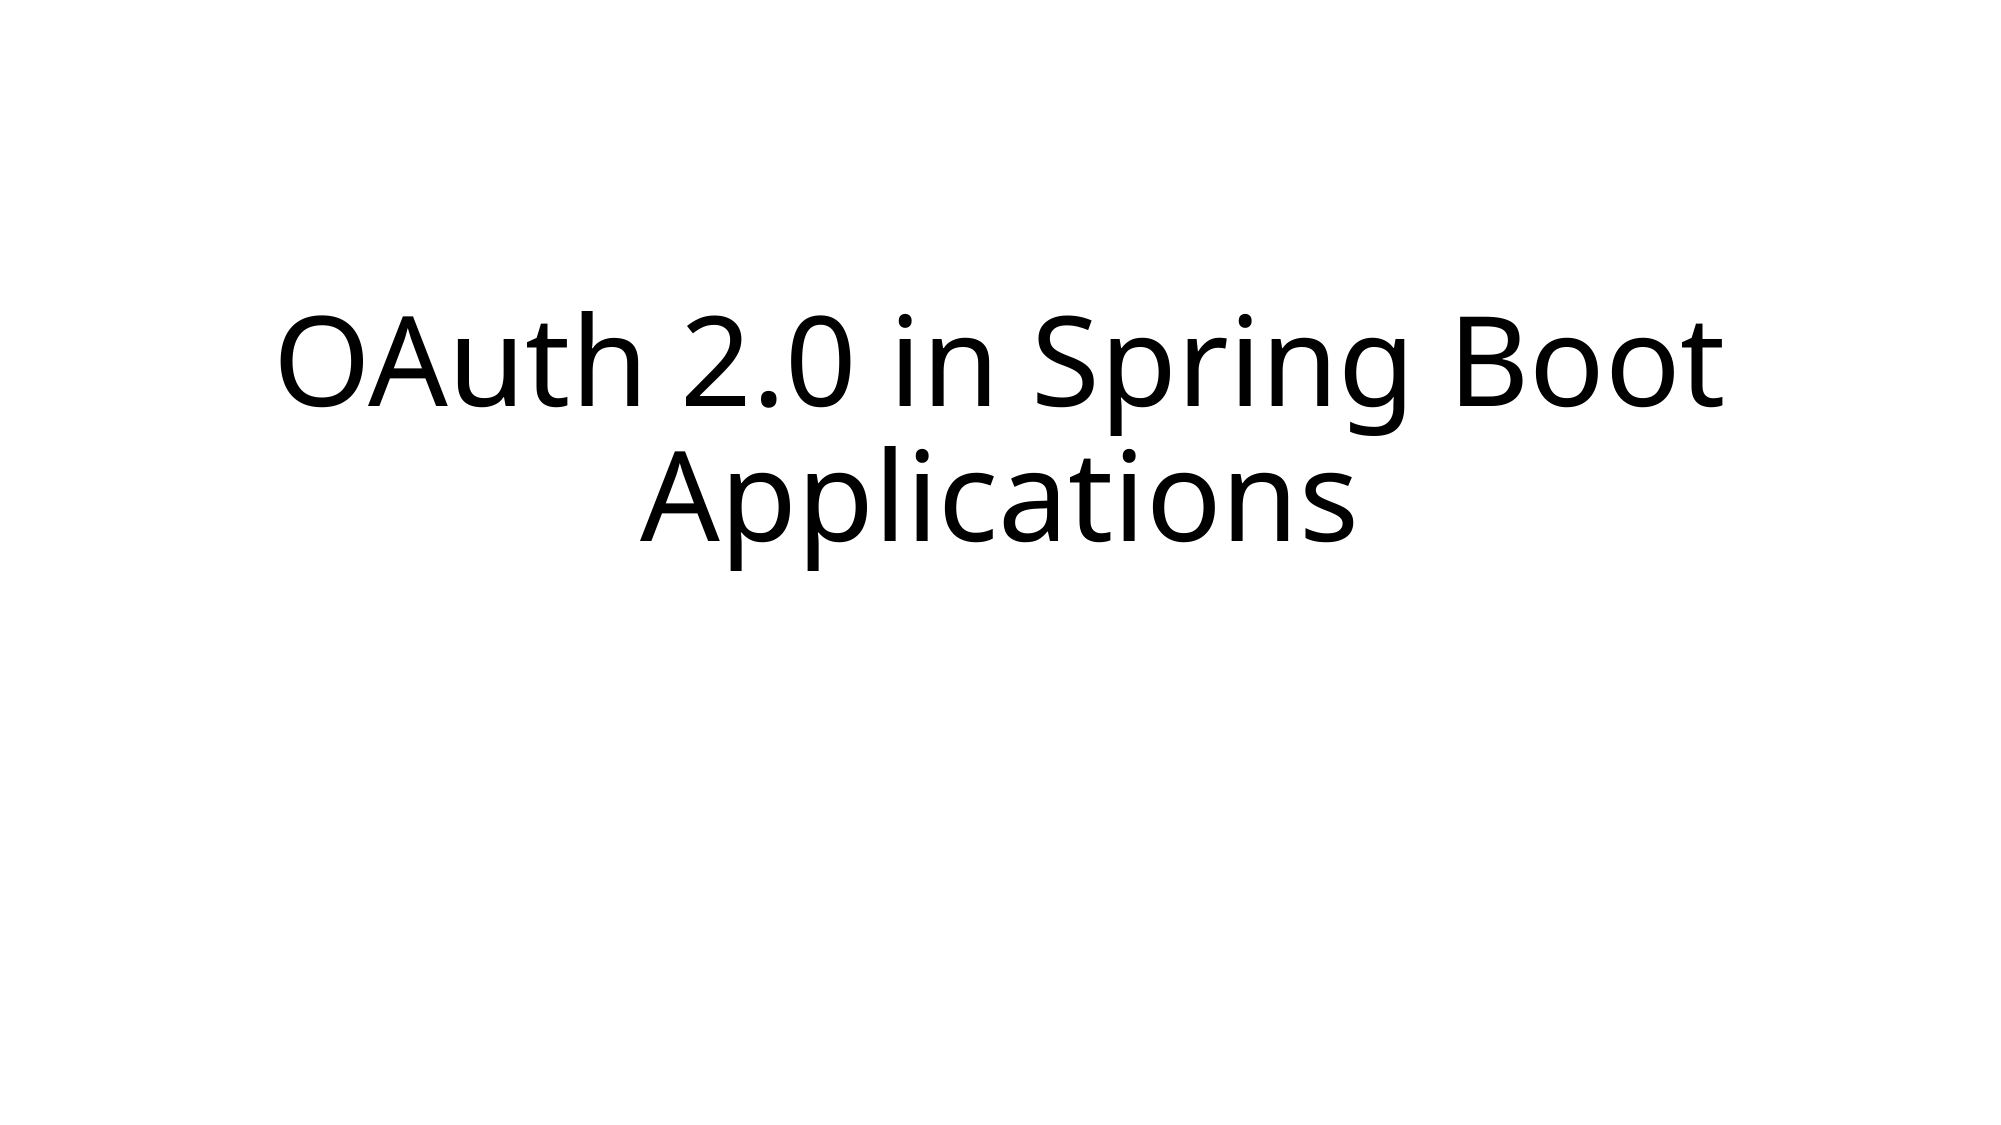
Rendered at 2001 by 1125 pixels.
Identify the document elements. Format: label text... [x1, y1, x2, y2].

title OAuth 2.0 in Spring Boot Applications [249, 184, 1750, 576]
